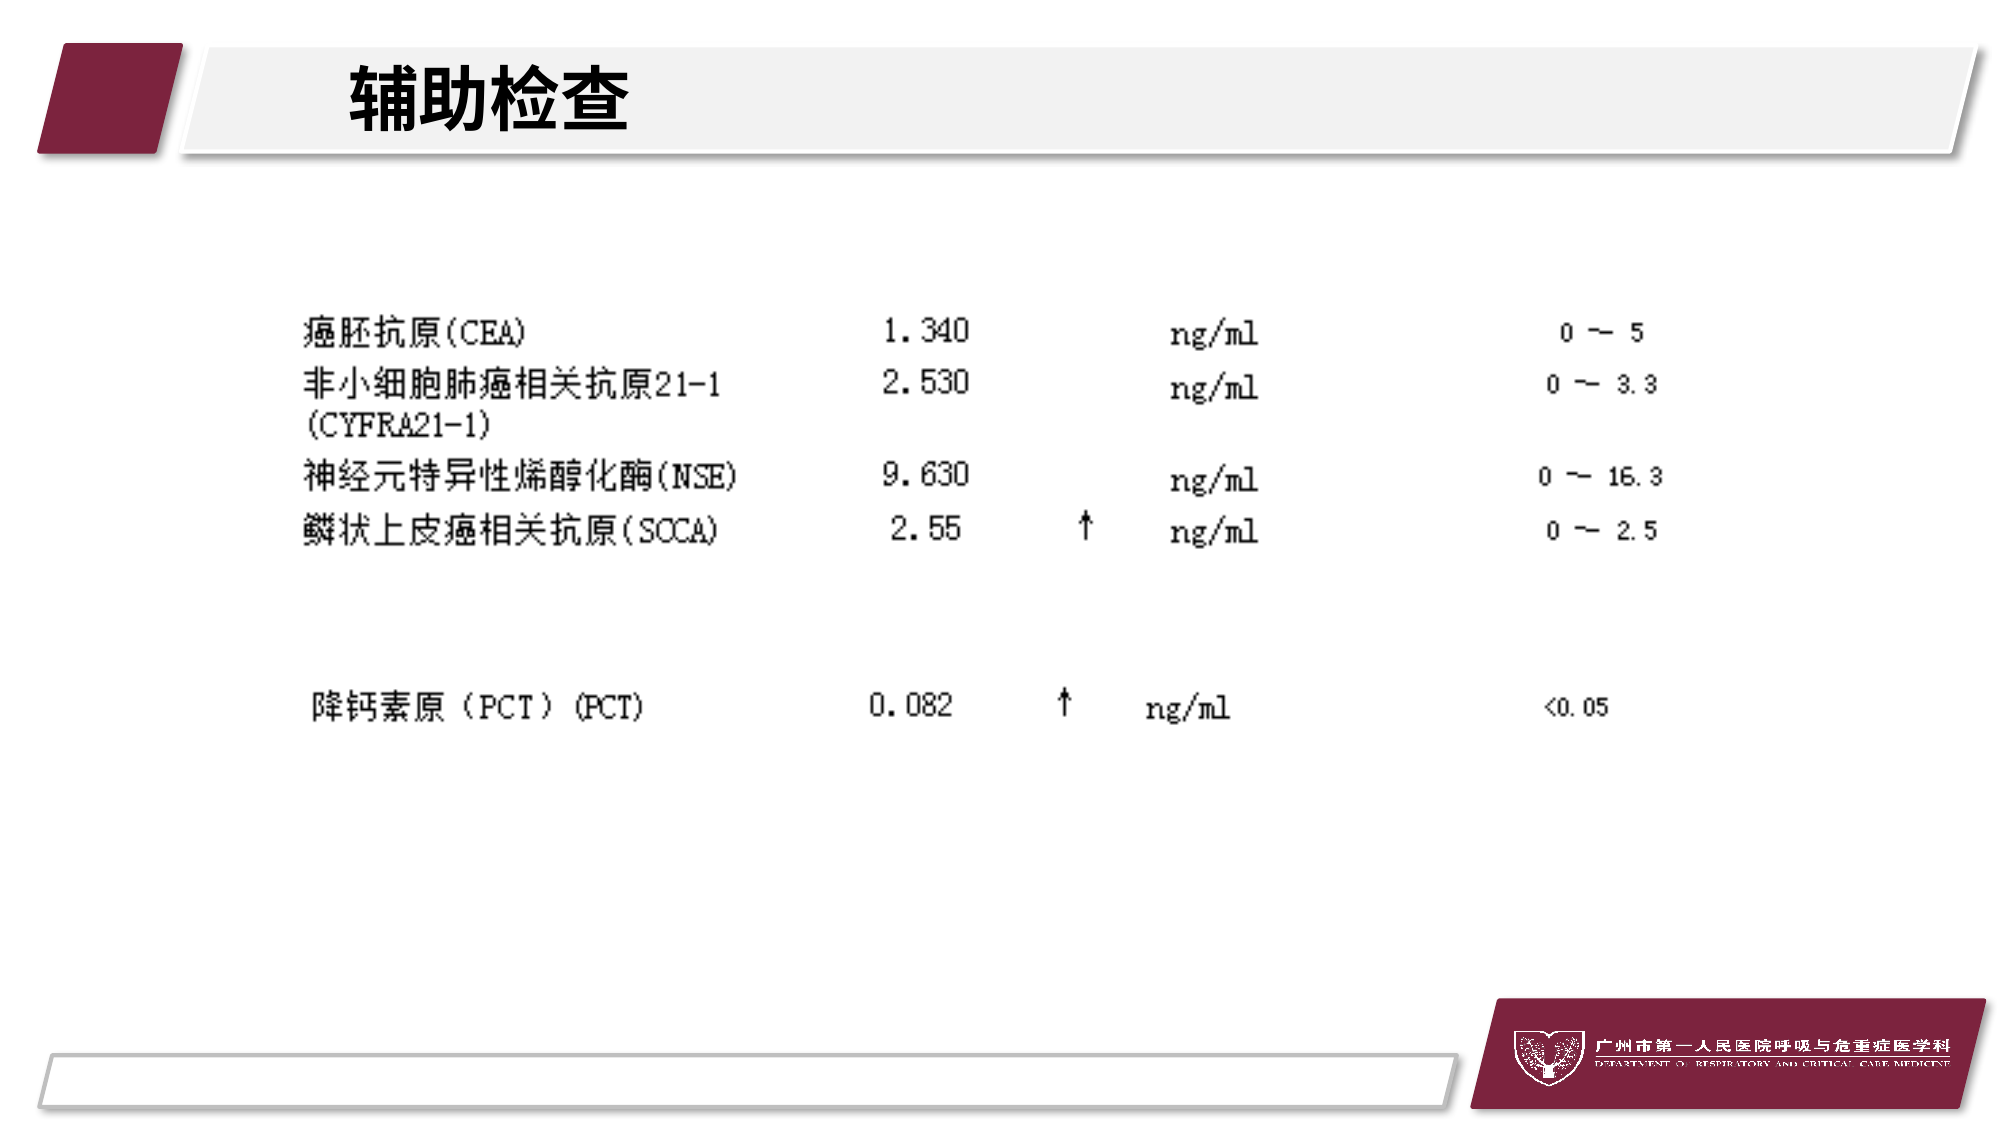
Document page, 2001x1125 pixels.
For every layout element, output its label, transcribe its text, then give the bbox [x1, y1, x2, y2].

picture [295, 667, 1677, 759]
title 辅助检查 [333, 3, 2000, 191]
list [258, 274, 1741, 596]
